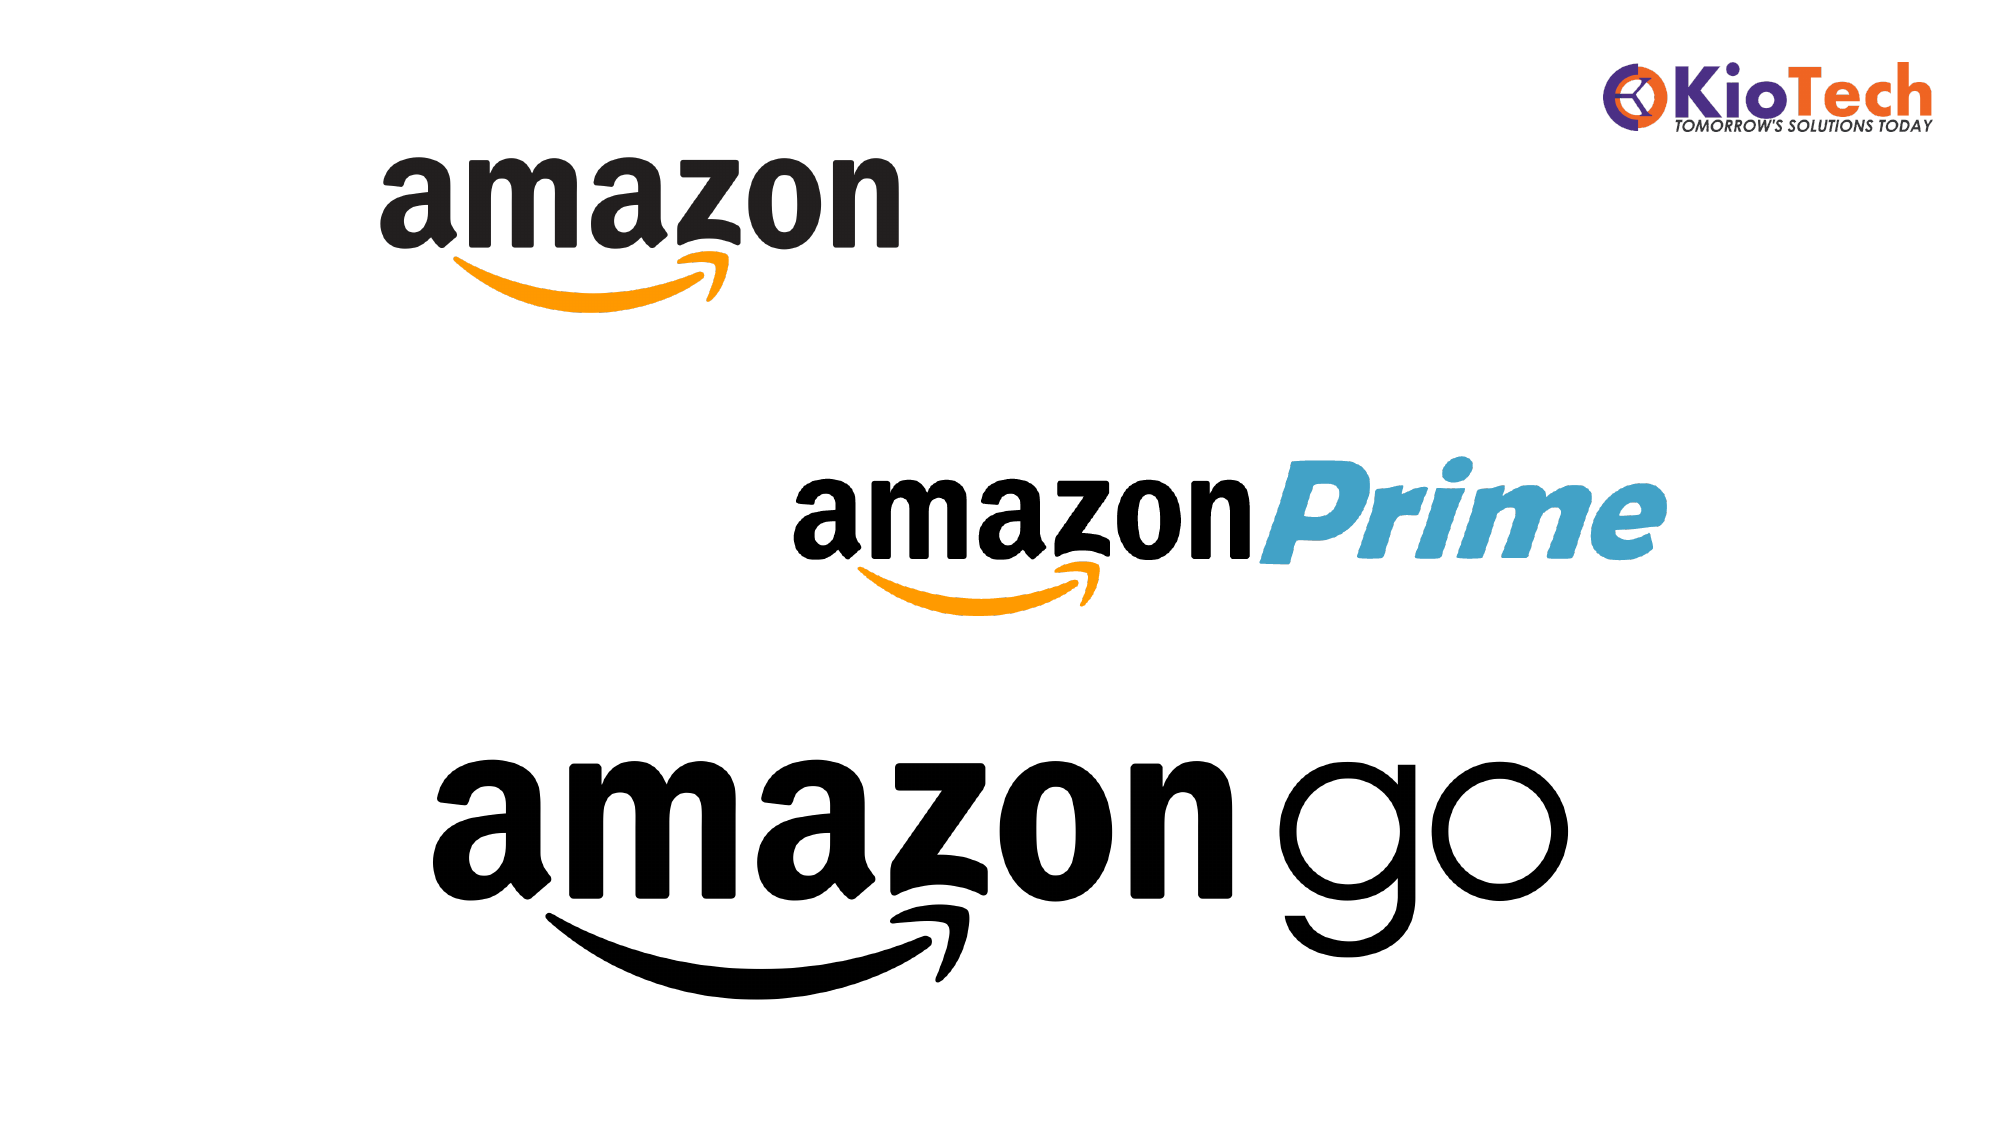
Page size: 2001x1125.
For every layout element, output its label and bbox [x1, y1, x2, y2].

picture [1602, 62, 1933, 132]
picture [793, 456, 1667, 616]
picture [380, 157, 899, 313]
picture [431, 759, 1569, 1000]
